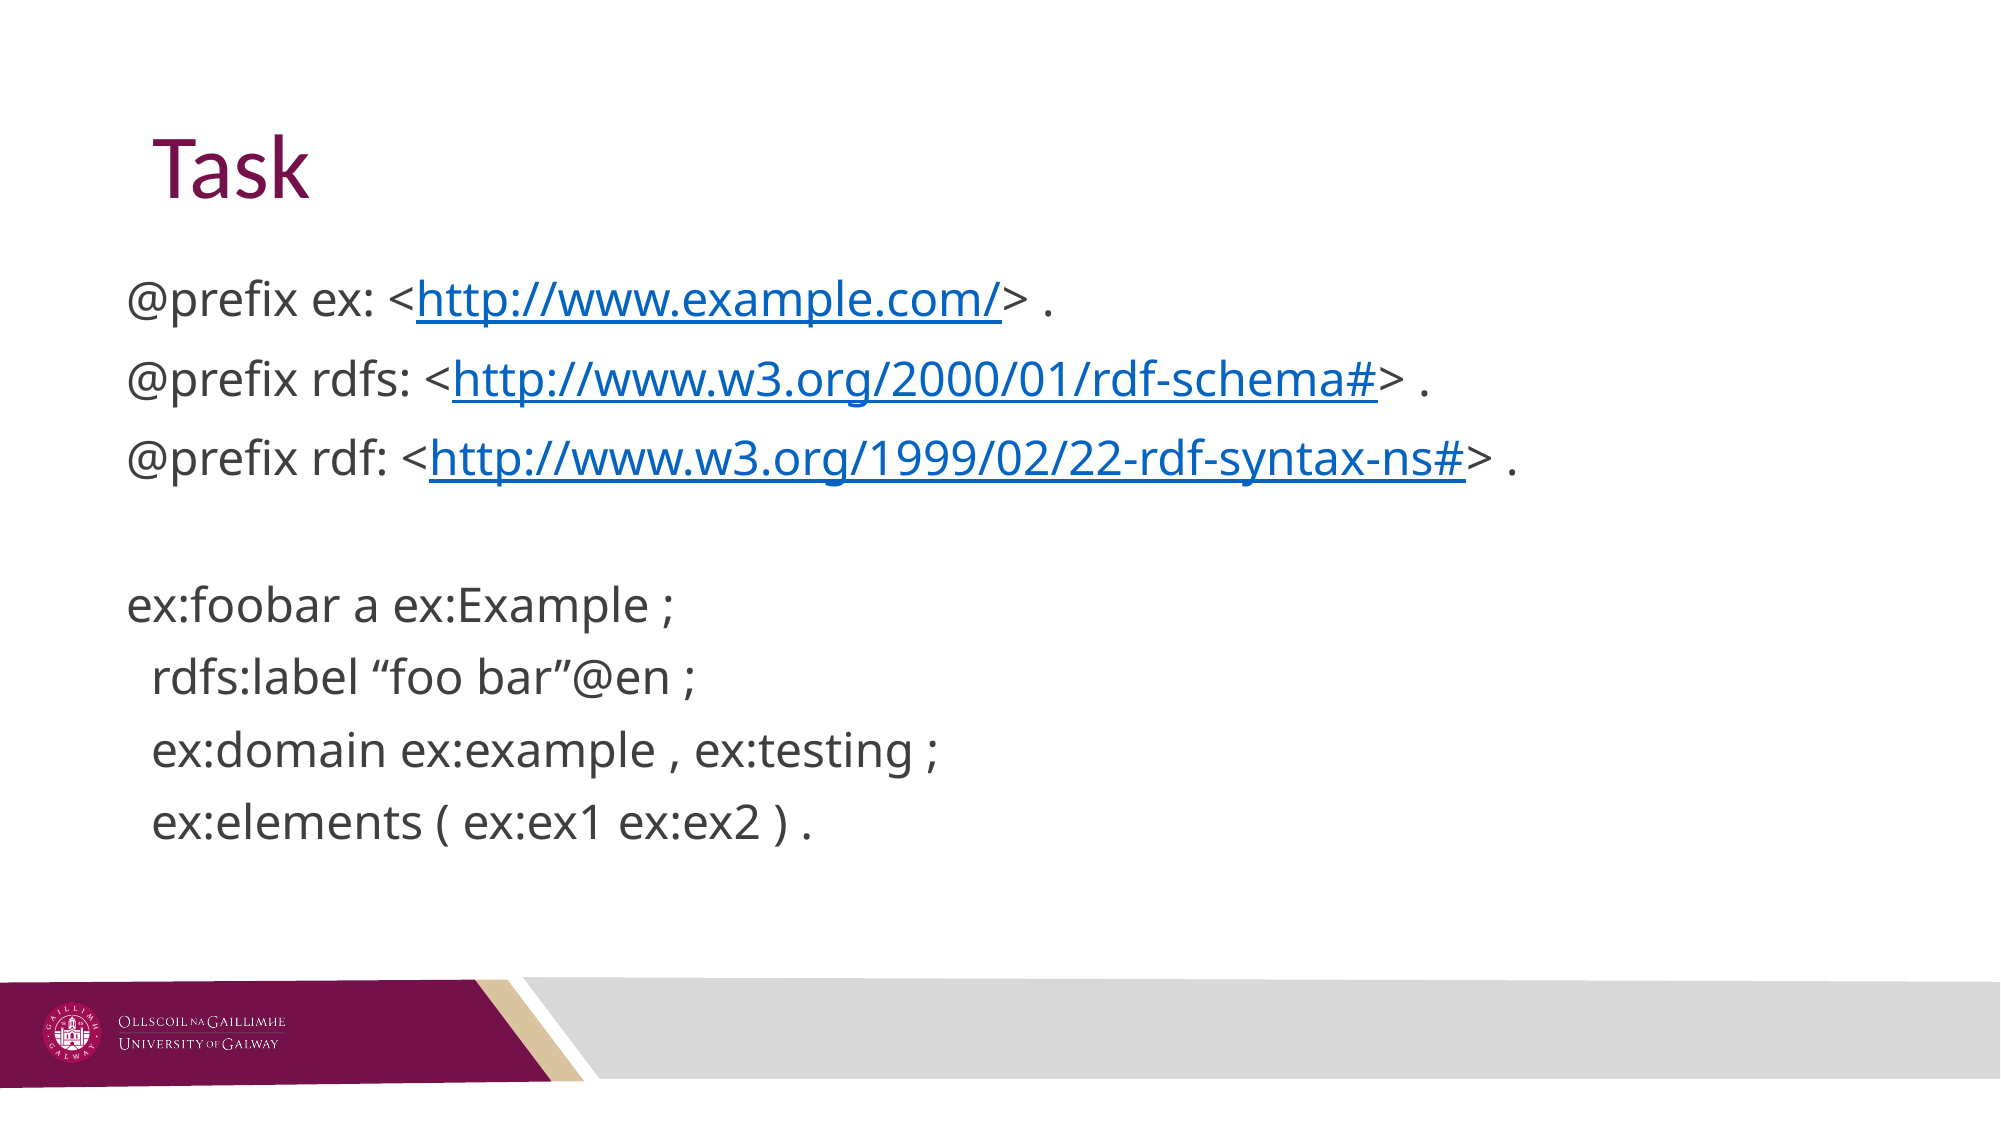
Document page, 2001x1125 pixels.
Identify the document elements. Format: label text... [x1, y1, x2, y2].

picture [42, 1002, 285, 1063]
list @prefix ex: <http://www.example.com/> . @prefix rdfs: <http://www.w3.org/2000/01/rdf-schema#> . @prefix rdf: <http://www.w3.org/1999/02/22-rdf-syntax-ns#> . ex:foobar a ex:Example ; rdfs:label “foo bar”@en ; ex:domain ex:example , ex:testing ; ex:elements ( ex:ex1 ex:ex2 ) . [111, 254, 1892, 925]
title Task [137, 59, 1863, 254]
